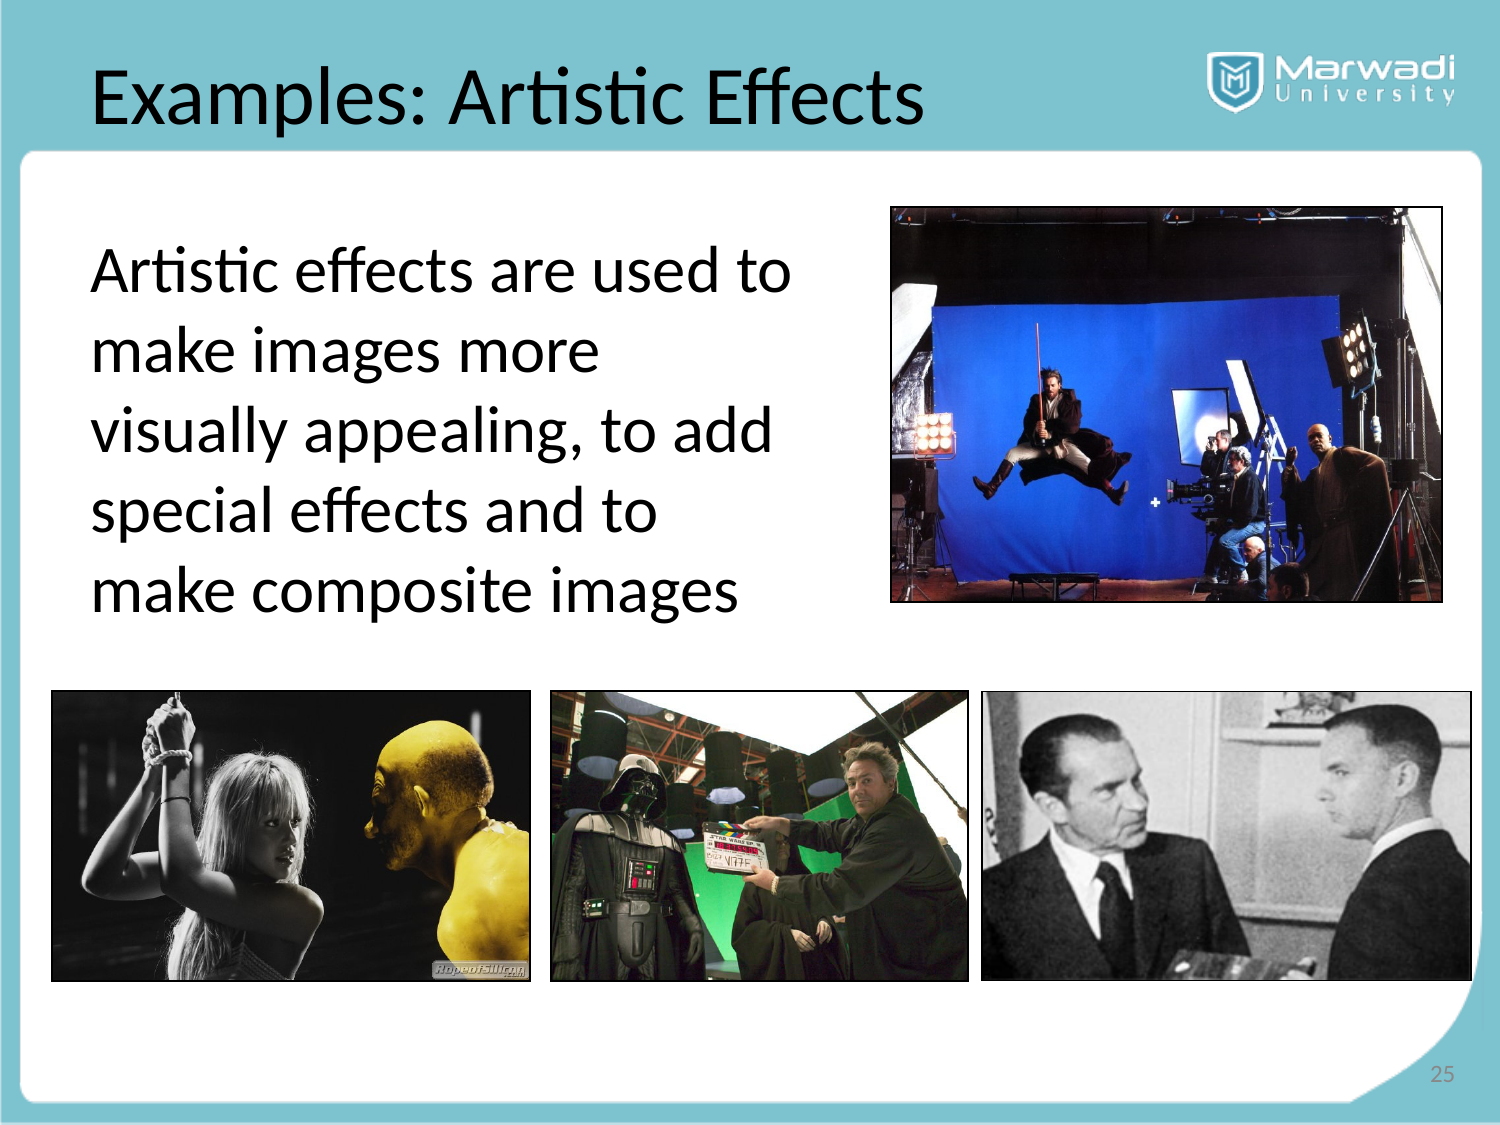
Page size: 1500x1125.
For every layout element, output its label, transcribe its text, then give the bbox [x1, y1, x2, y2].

title Examples: Artistic Effects [75, 45, 1425, 138]
slide_number 25 [1120, 1042, 1471, 1103]
picture [52, 692, 530, 981]
text_box Artistic effects are used to make images more visually appealing, to add special effects and to make composite images [74, 218, 809, 1125]
picture [551, 692, 967, 981]
picture [0, 0, 1500, 1125]
